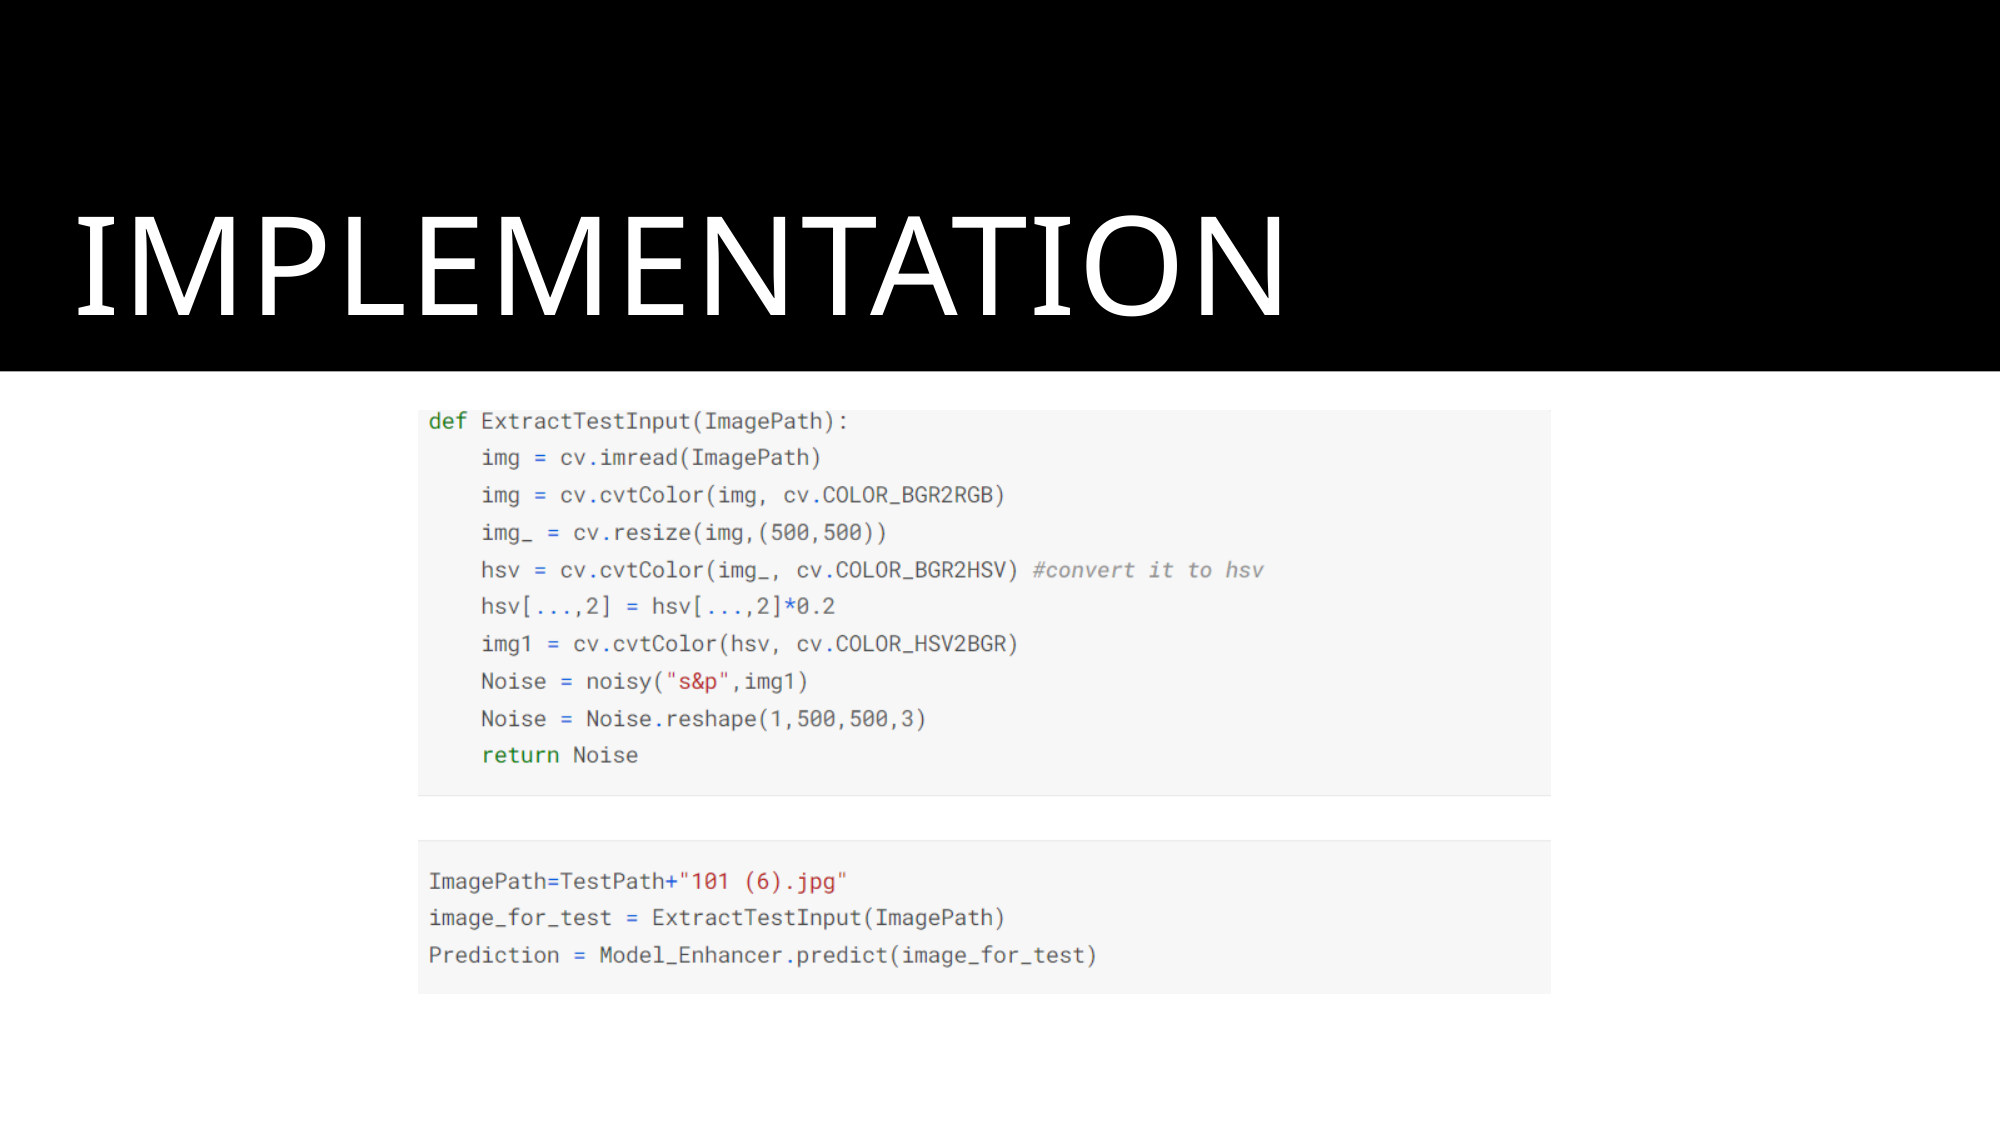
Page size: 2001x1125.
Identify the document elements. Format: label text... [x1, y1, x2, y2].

picture [418, 410, 1551, 994]
title IMPLEMENTATION [58, 131, 1744, 411]
